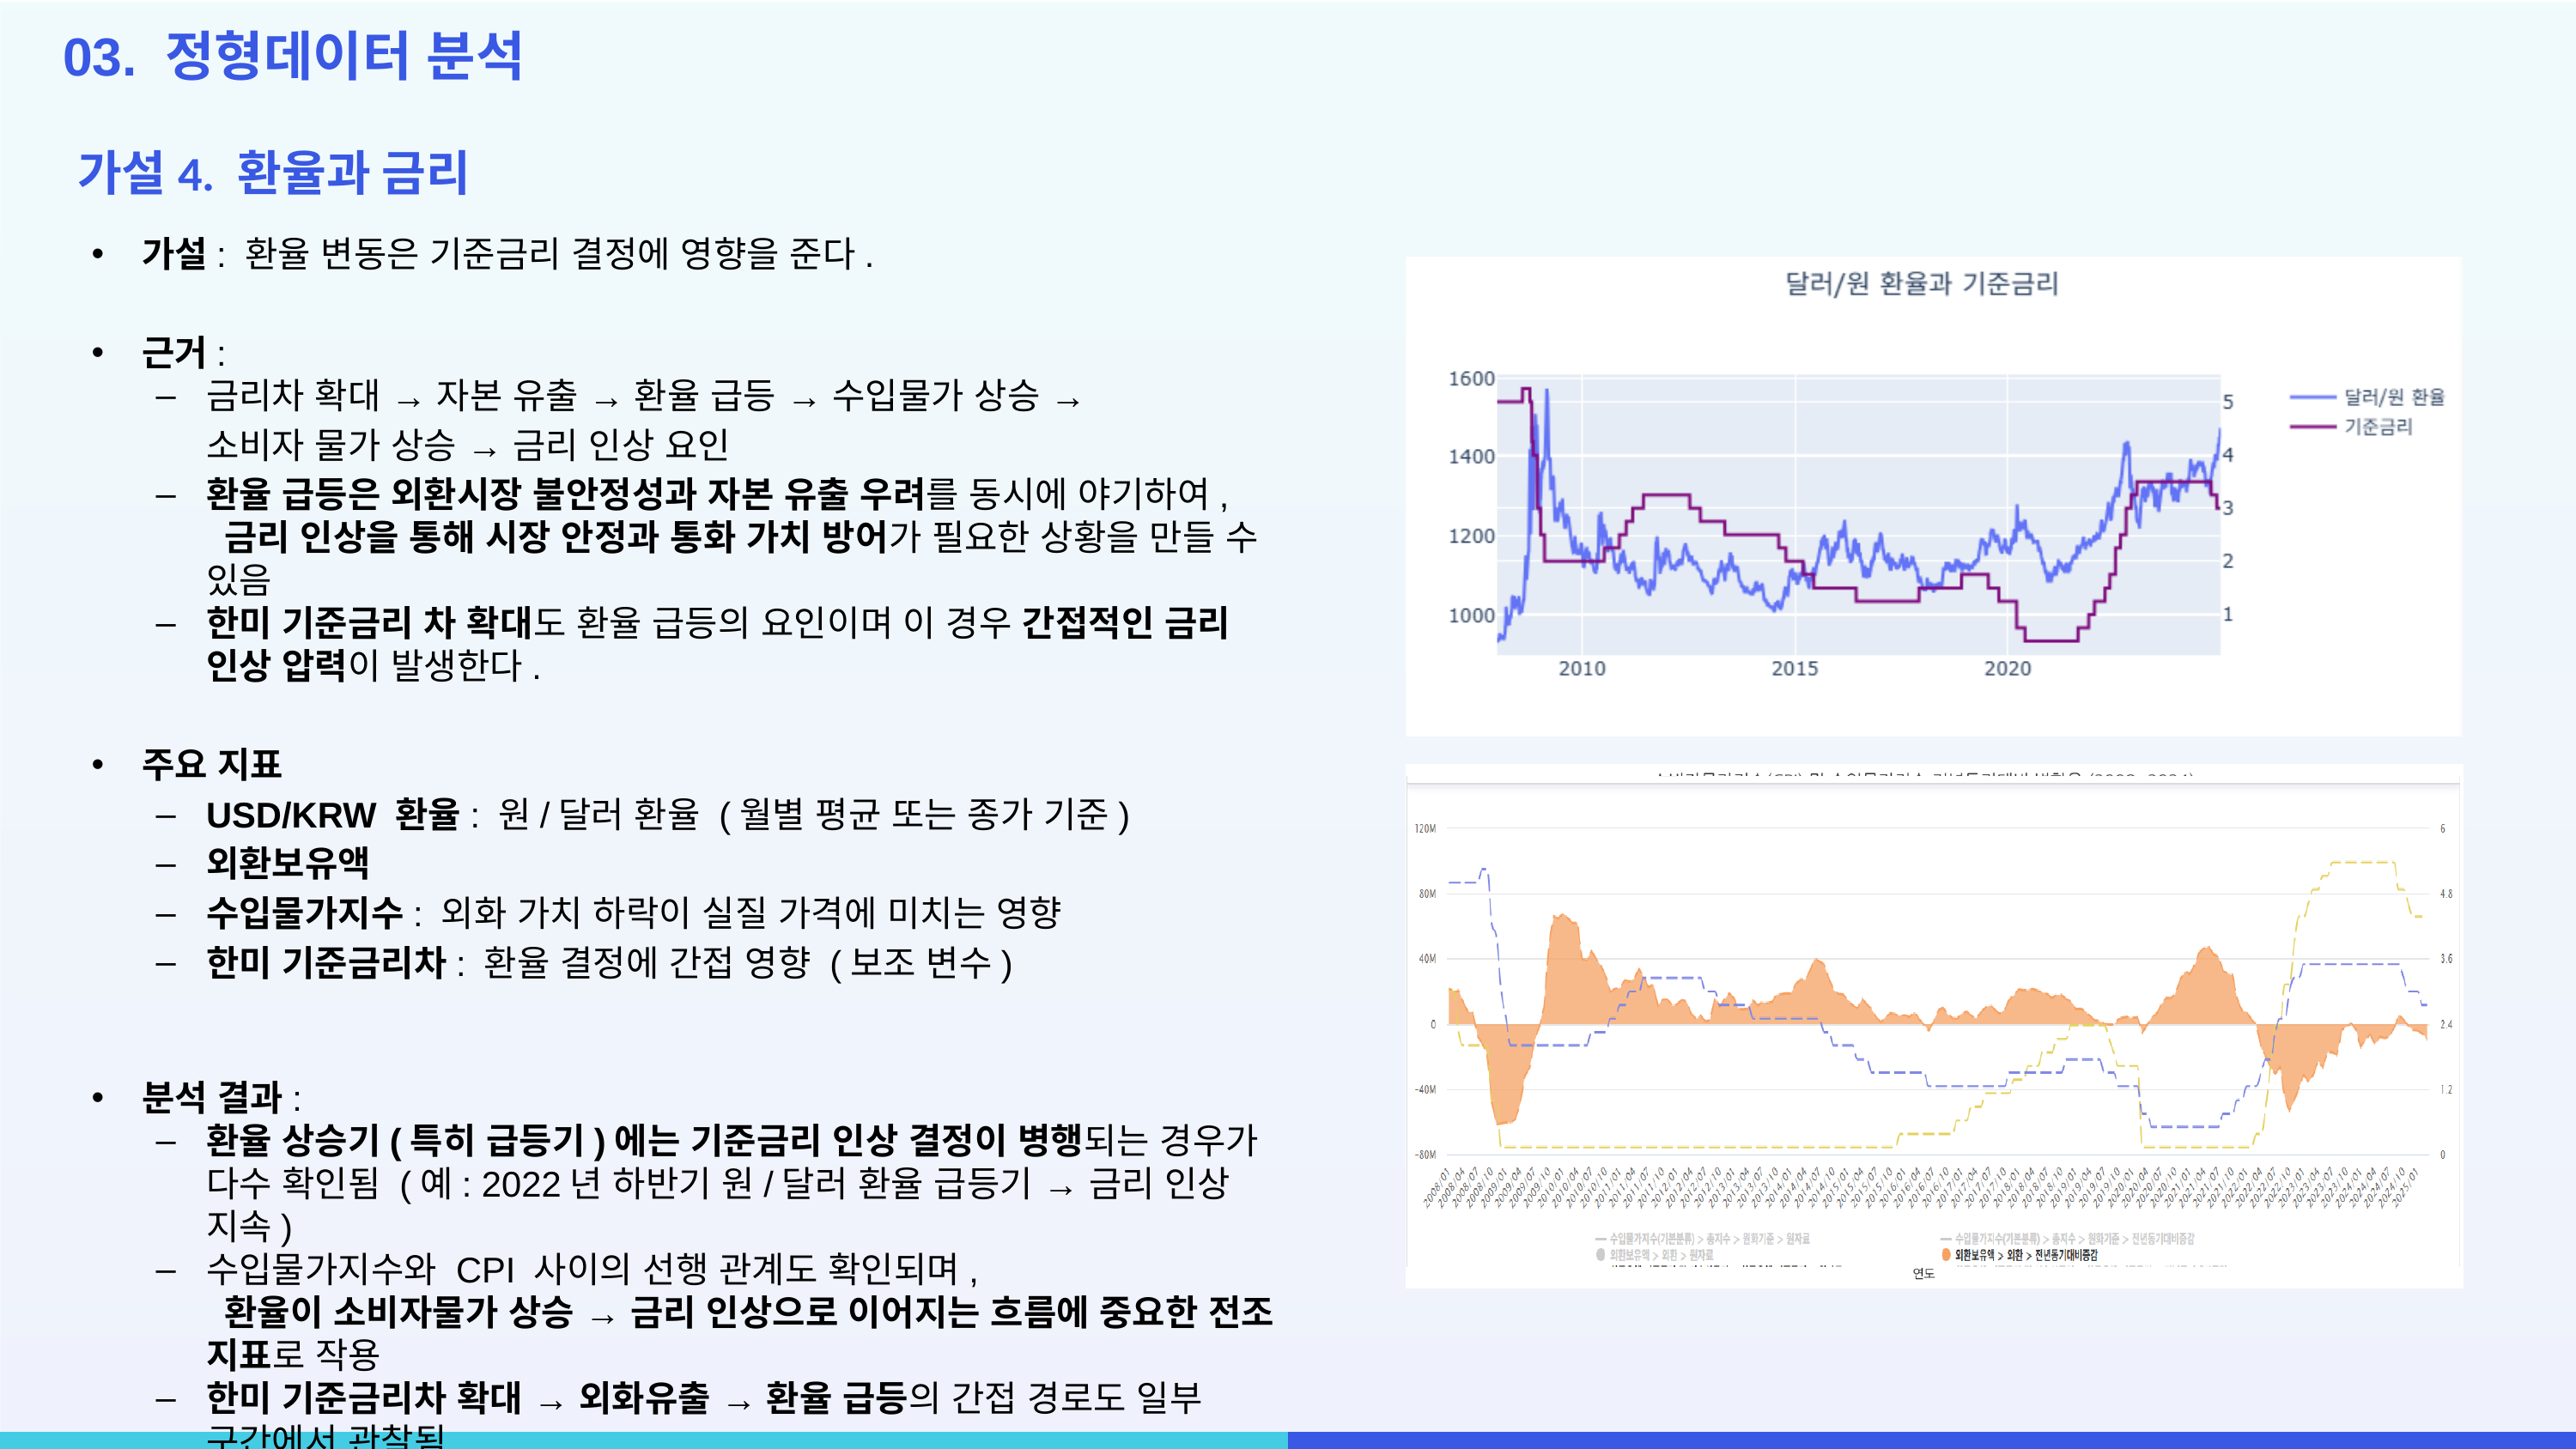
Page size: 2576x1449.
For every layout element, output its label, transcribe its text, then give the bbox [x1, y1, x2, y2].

picture [0, 0, 2576, 1449]
title 가설4. 환율과 금리 [64, 125, 556, 217]
list 가설: 환율 변동은 기준금리 결정에 영향을 준다. 근거: 금리차 확대 → 자본 유출 → 환율 급등 → 수입물가 상승 → 소비자 물가 상승 → 금리 인상 요인 환율 급등은 외환시장 불안정성과 자본 유출 우려를 동시에 야기하여, 금리 인상을 통해 시장 안정과 통화 가치 방어가 필요한 상황을 만들 수 있음 한미 기준금리 차 확대도 환율 급등의 요인이며 이 경우 간접적인 금리 인상 압력이 발생한다. 주요 지표 USD/KRW 환율: 원/달러 환율 (월별 평균 또는 종가 기준) 외환보유액 수입물가지수: 외화 가치 하락이 실질 가격에 미치는 영향 한미 기준금리차: 환율 결정에 간접 영향 (보조 변수) 분석 결과: 환율 상승기(특히 급등기)에는 기준금리 인상 결정이 병행되는 경우가 다수 확인됨 (예: 2022년 하반기 원/달러 환율 급등기 → 금리 인상 지속) 수입물가지수와 CPI 사이의 선행 관계도 확인되며, 환율이 소비자물가 상승 → 금리 인상으로 이어지는 흐름에 중요한 전조 지표로 작용 한미 기준금리차 확대 → 외화유출 → 환율 급등의 간접 경로도 일부 구간에서 관찰됨 [64, 225, 556, 1430]
text_box 03. 정형데이터 분석 [35, 0, 556, 100]
